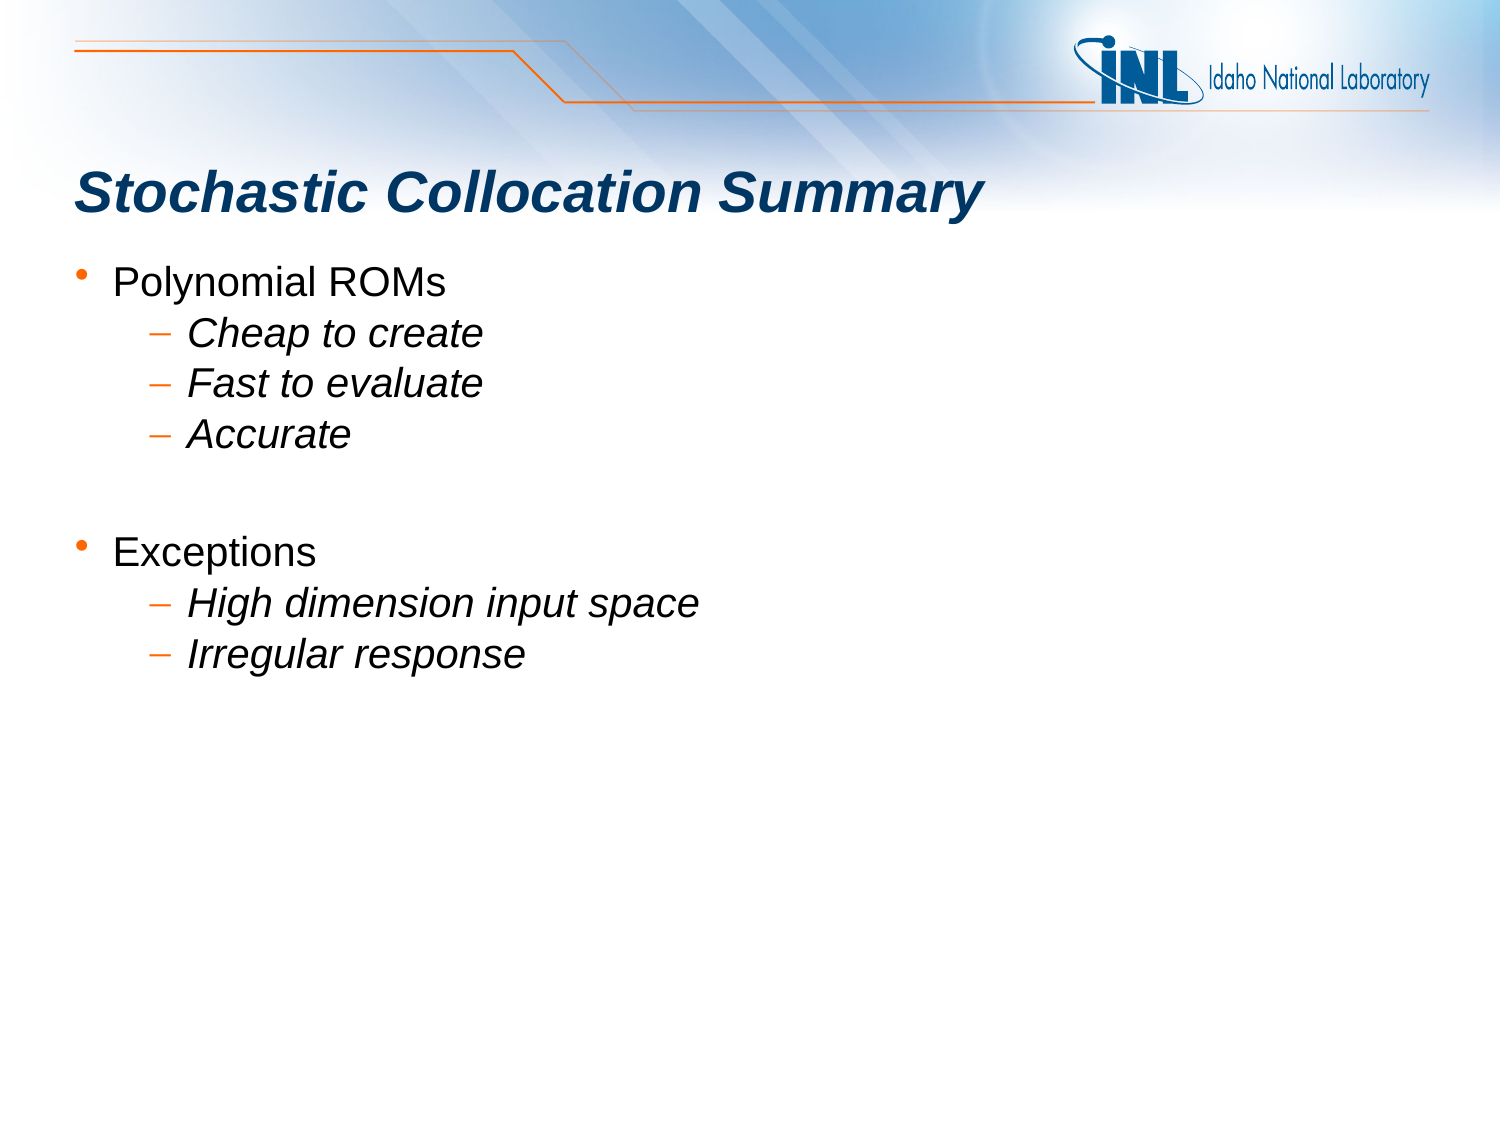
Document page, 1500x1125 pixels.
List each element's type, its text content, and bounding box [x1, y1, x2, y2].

title Stochastic Collocation Summary [74, 164, 1426, 227]
list Polynomial ROMs Cheap to create Fast to evaluate Accurate Exceptions High dimension input space Irregular response [74, 261, 1426, 1005]
picture [0, 0, 1500, 1125]
